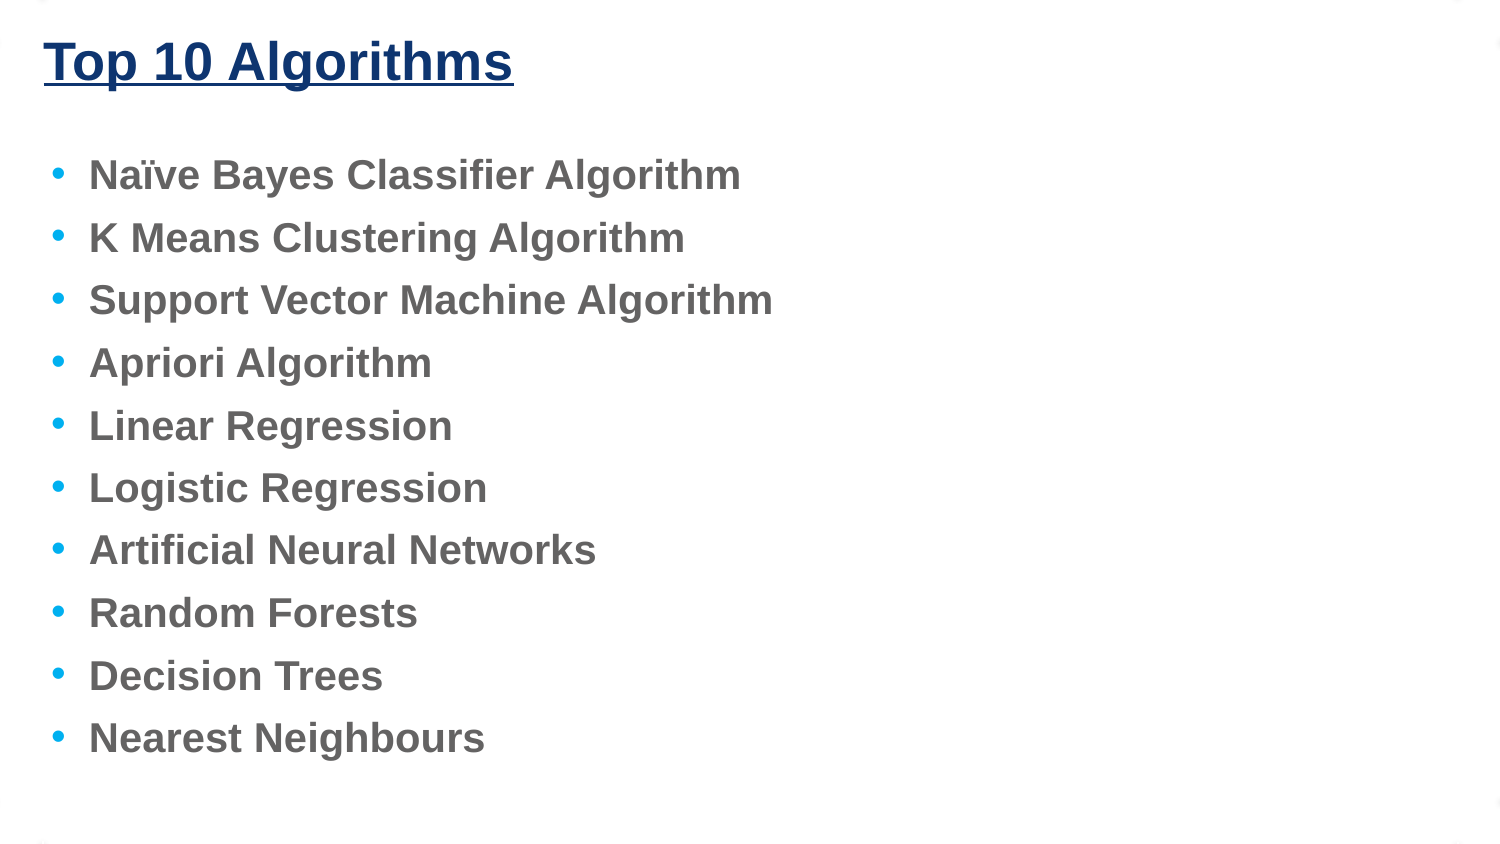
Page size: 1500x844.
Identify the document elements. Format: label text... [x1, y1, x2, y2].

title Top 10 Algorithms [43, 21, 1057, 101]
list Naïve Bayes Classifier Algorithm K Means Clustering Algorithm Support Vector Machine Algorithm Apriori Algorithm Linear Regression Logistic Regression Artificial Neural Networks Random Forests Decision Trees Nearest Neighbours [43, 140, 1438, 788]
